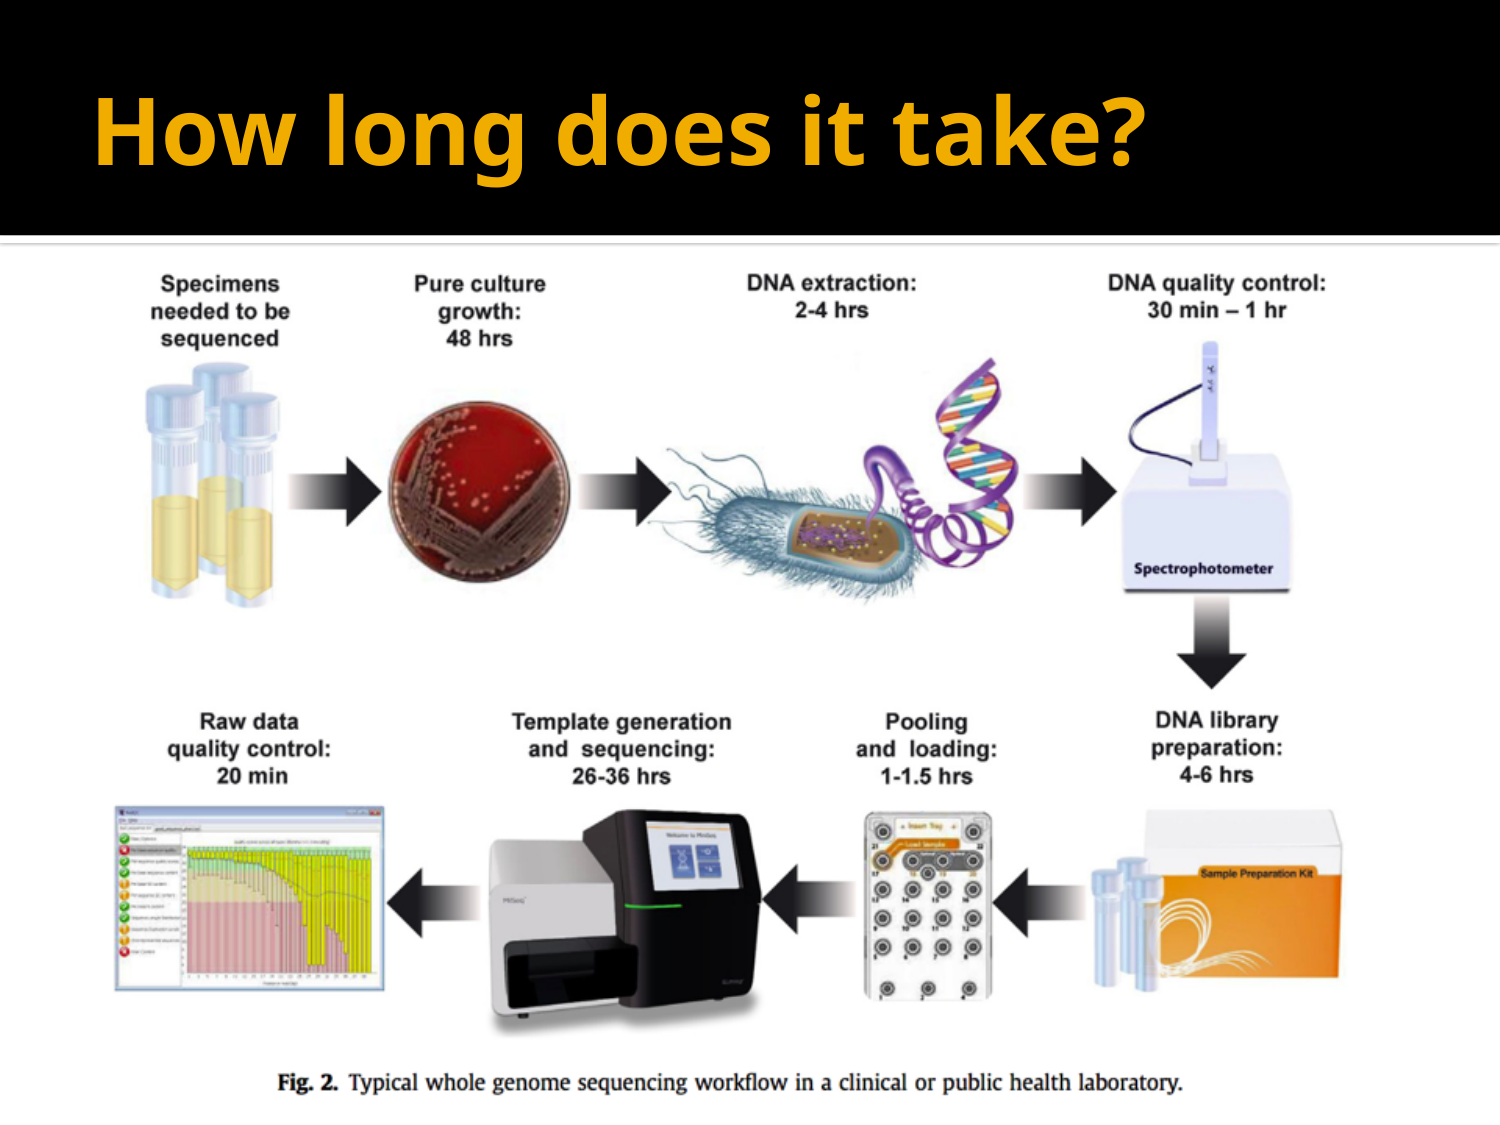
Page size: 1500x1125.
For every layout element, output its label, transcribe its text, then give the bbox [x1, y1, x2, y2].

title How long does it take? [75, 25, 1425, 231]
picture [74, 249, 1386, 1125]
